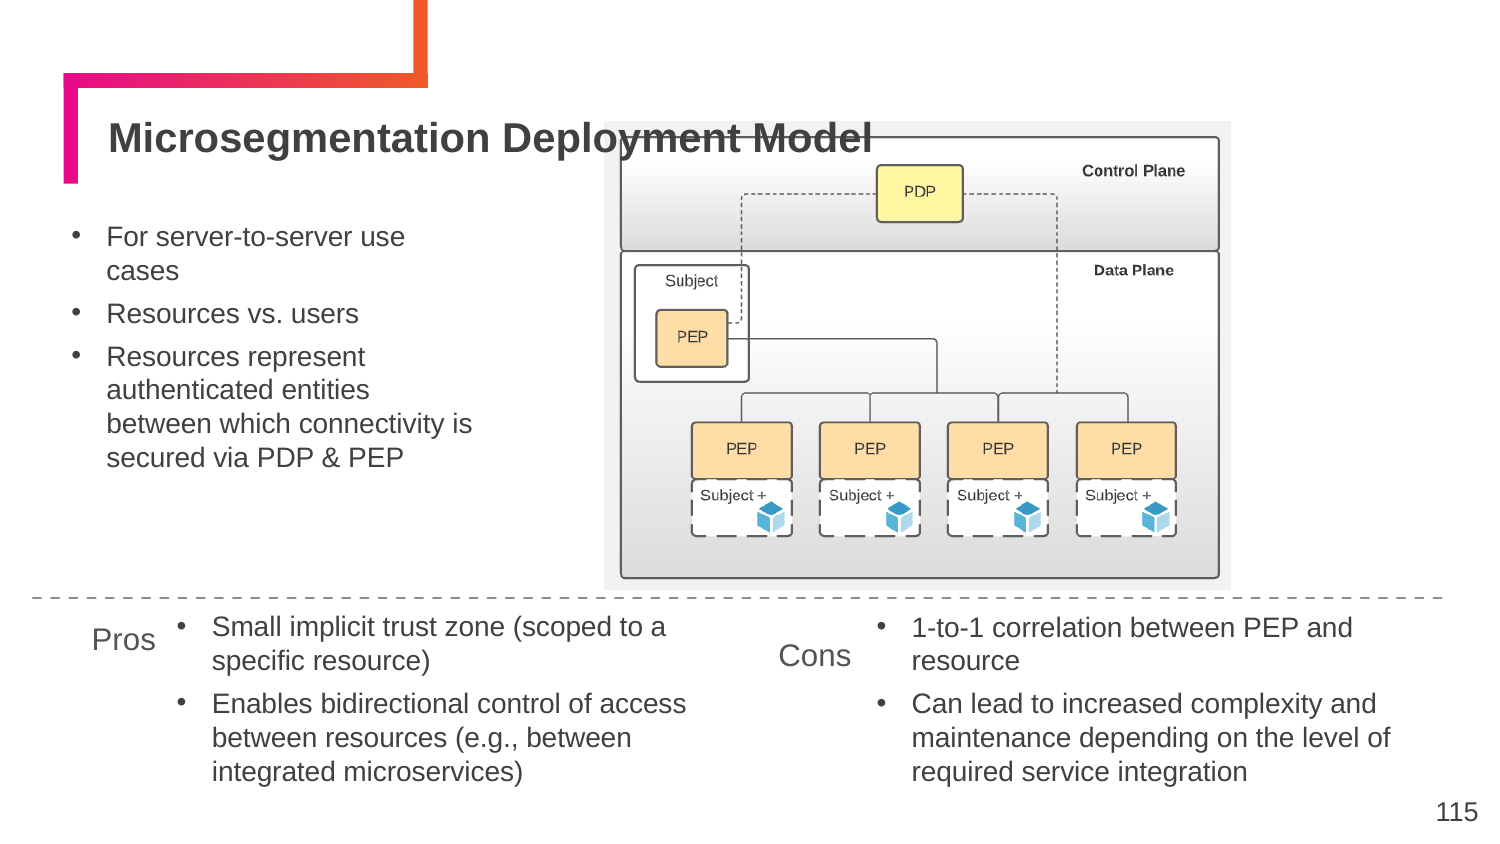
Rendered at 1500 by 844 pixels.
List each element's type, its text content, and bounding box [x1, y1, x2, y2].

text_box For server-to-server use cases Resources vs. users Resources represent authenticated entities between which connectivity is secured via PDP & PEP [58, 218, 484, 492]
slide_number 115 [1403, 779, 1494, 844]
text_box Cons [750, 622, 864, 685]
text_box Pros [57, 606, 191, 669]
text_box 1-to-1 correlation between PEP and resource Can lead to increased complexity and maintenance depending on the level of required service integration [864, 609, 1450, 804]
text_box Small implicit trust zone (scoped to a specific resource) Enables bidirectional control of access between resources (e.g., between integrated microservices) [164, 608, 750, 803]
picture [604, 121, 1231, 591]
title Microsegmentation Deployment Model [100, 117, 1455, 169]
